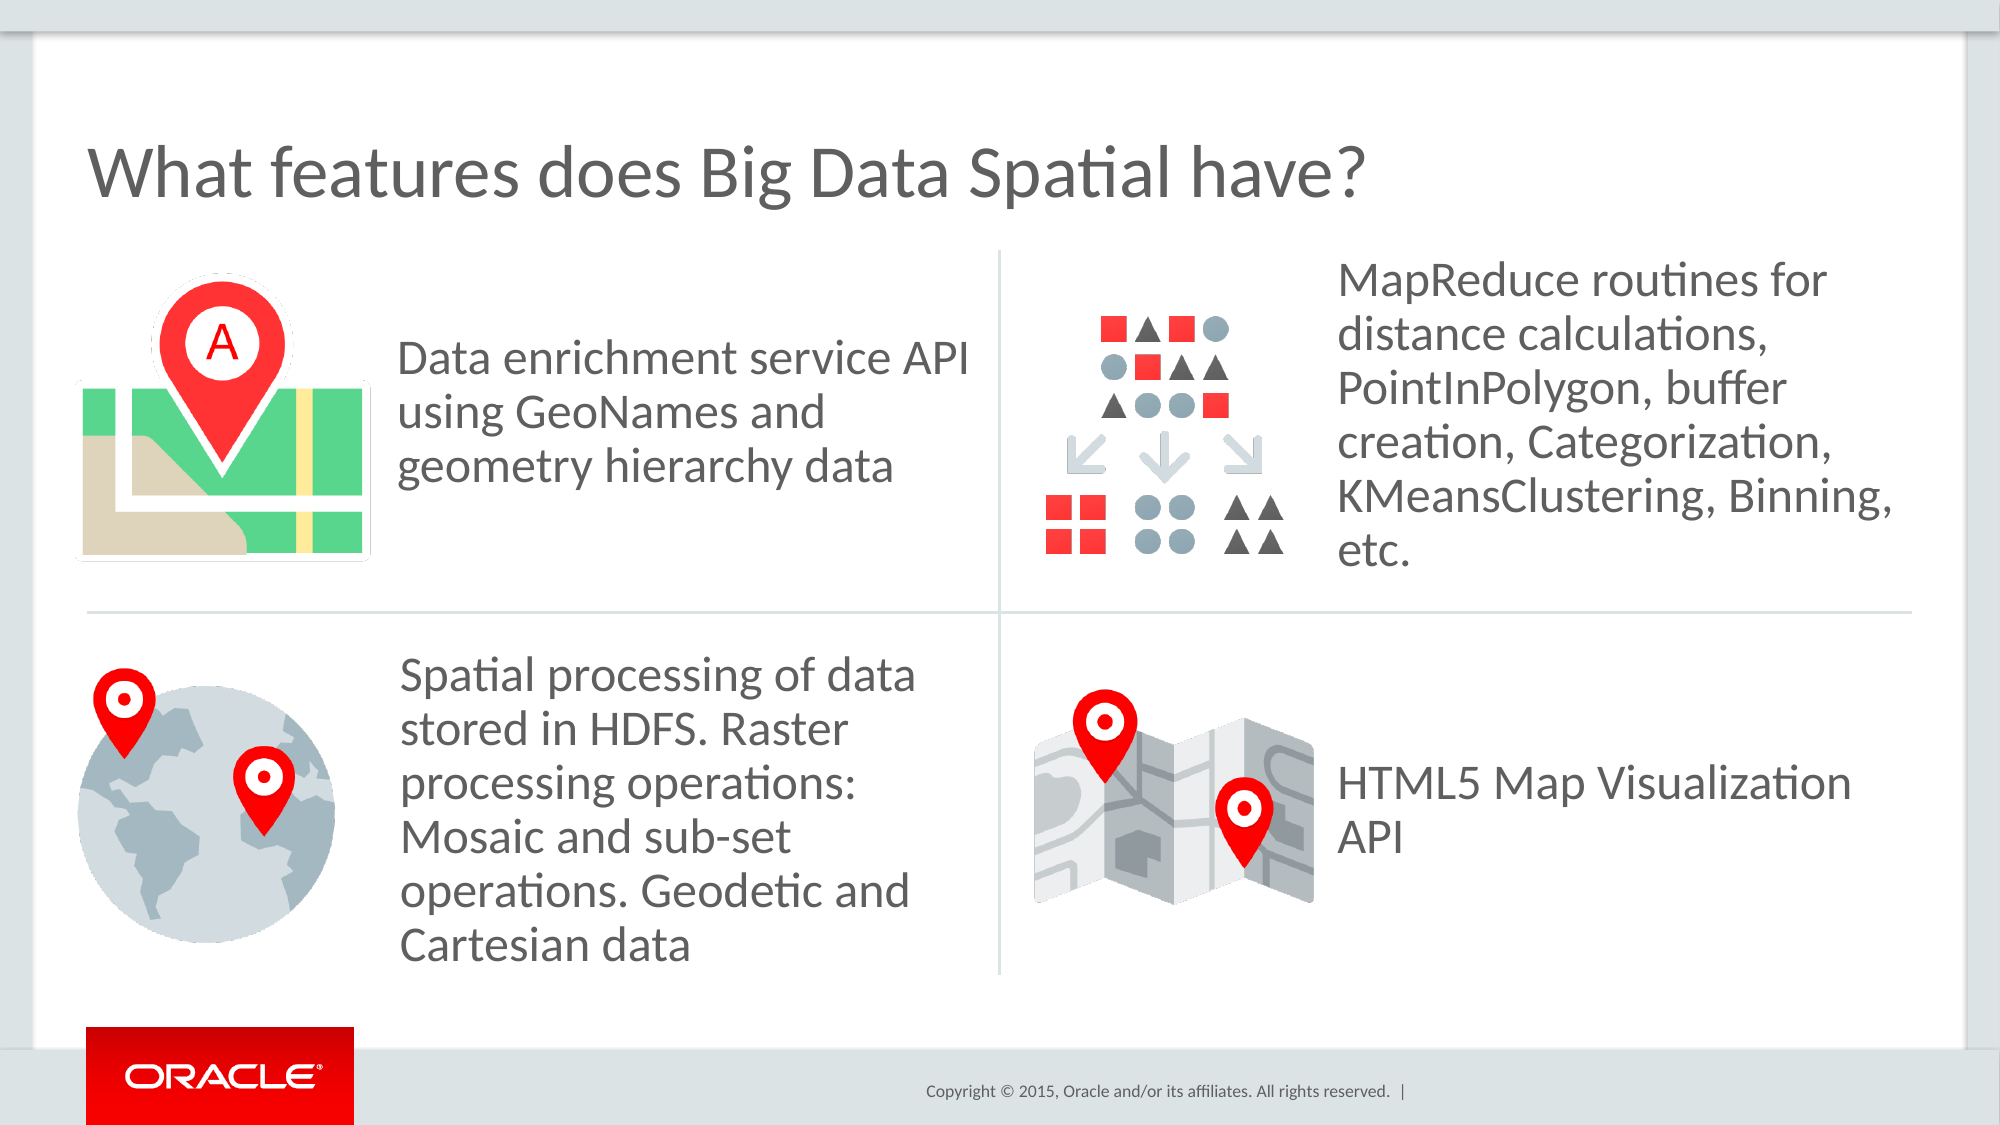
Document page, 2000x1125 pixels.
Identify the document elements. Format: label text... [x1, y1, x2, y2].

picture [66, 269, 378, 565]
list MapReduce routines for distance calculations, PointInPolygon, buffer creation, Categorization, KMeansClustering, Binning, etc. [1337, 249, 1913, 580]
list Spatial processing of data stored in HDFS. Raster processing operations: Mosaic and sub-set operations. Geodetic and Cartesian data [399, 645, 975, 975]
list HTML5 Map Visualization API [1337, 645, 1913, 975]
picture [1028, 651, 1319, 942]
picture [41, 643, 372, 974]
title What features does Big Data Spatial have? [87, 66, 1913, 213]
picture [1028, 299, 1301, 571]
text_box Data enrichment service API using GeoNames and geometry hierarchy data [397, 247, 972, 578]
picture [86, 1027, 354, 1125]
